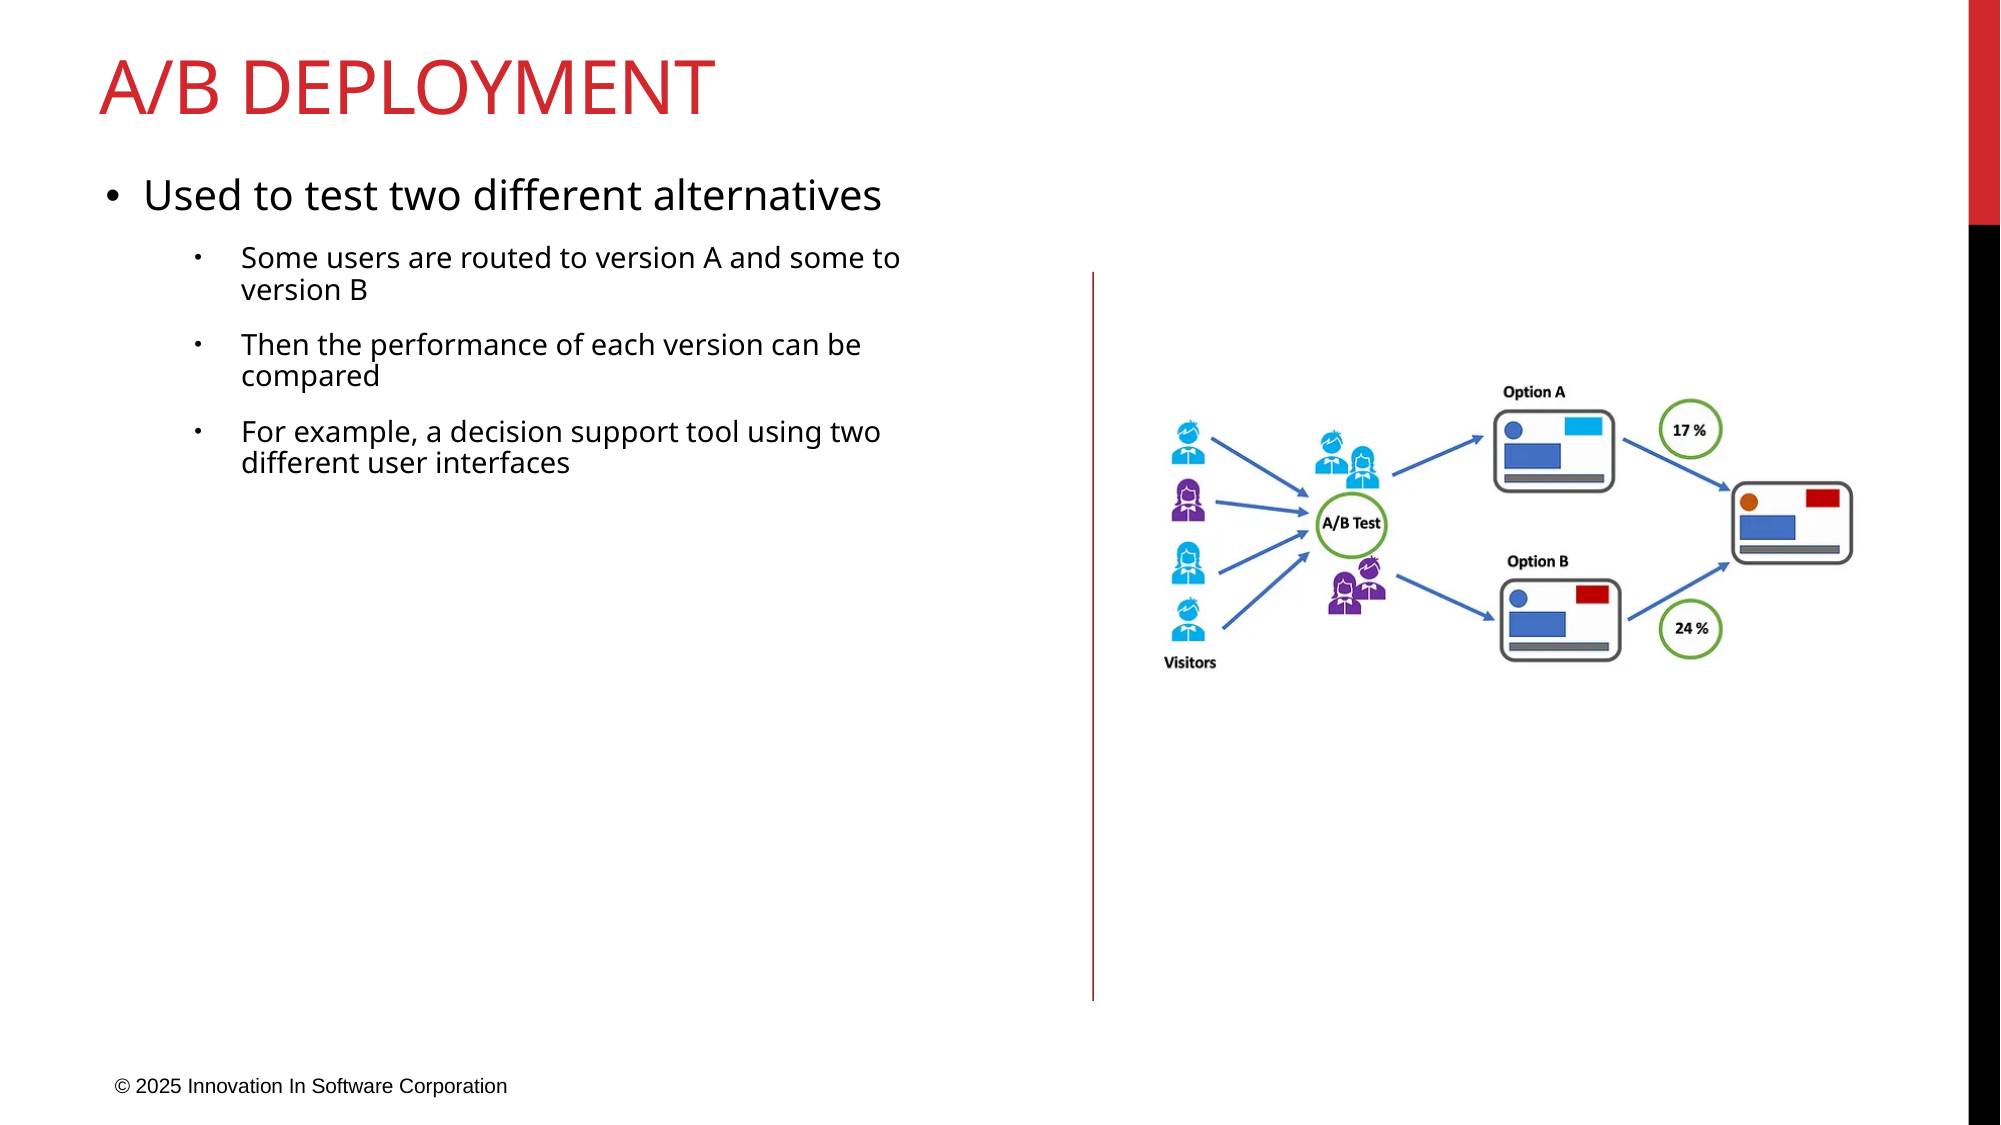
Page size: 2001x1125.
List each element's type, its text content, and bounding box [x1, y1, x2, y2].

picture [1140, 363, 1869, 718]
footer © 2025 Innovation In Software Corporation [99, 1065, 850, 1112]
list Used to test two different alternatives Some users are routed to version A and some to version B Then the performance of each version can be compared For example, a decision support tool using two different user interfaces [105, 174, 919, 1004]
title A/B deployment [99, 25, 1415, 145]
